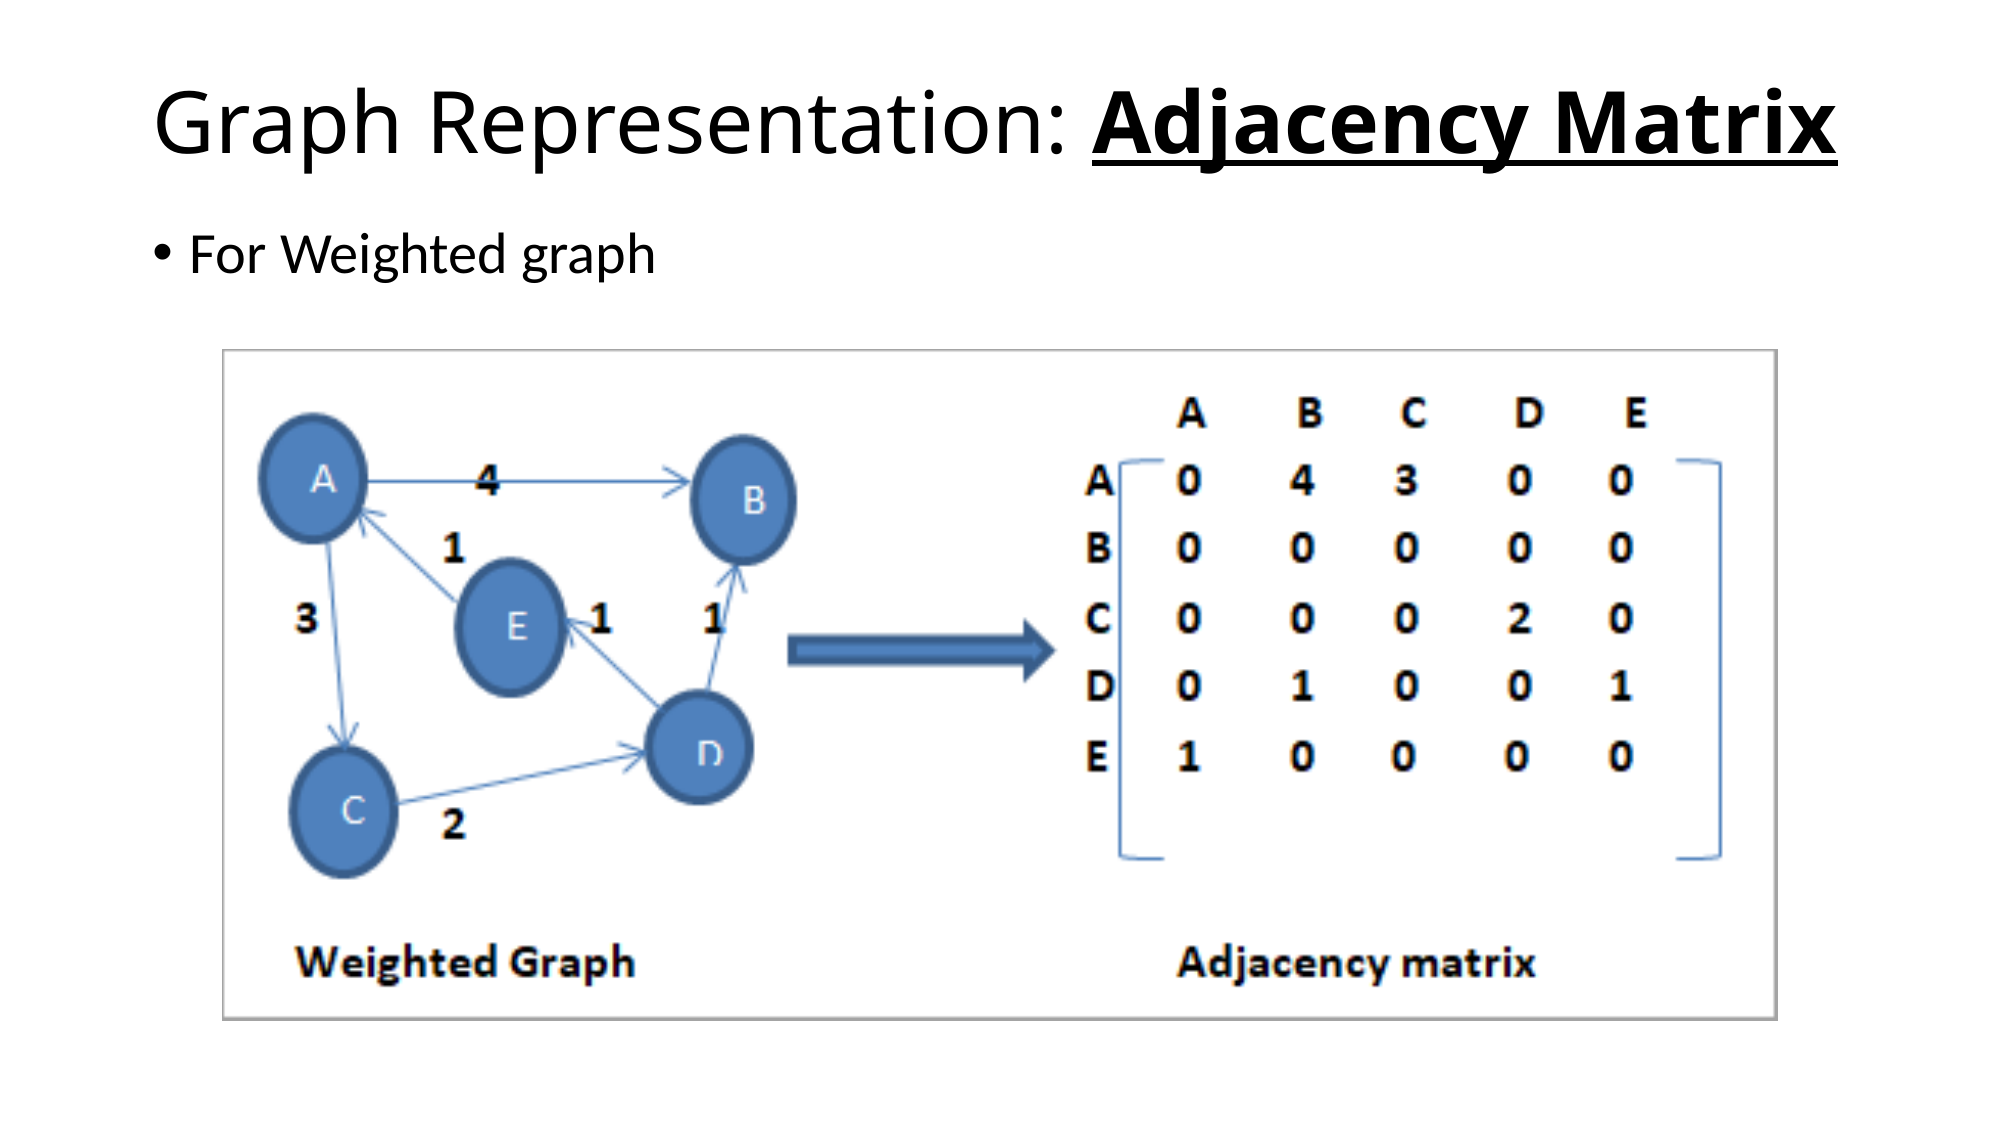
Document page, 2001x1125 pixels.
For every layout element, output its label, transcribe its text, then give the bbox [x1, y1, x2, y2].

title Graph Representation: Adjacency Matrix [137, 59, 1863, 192]
picture [222, 349, 1778, 1021]
list For Weighted graph [137, 215, 1863, 1066]
